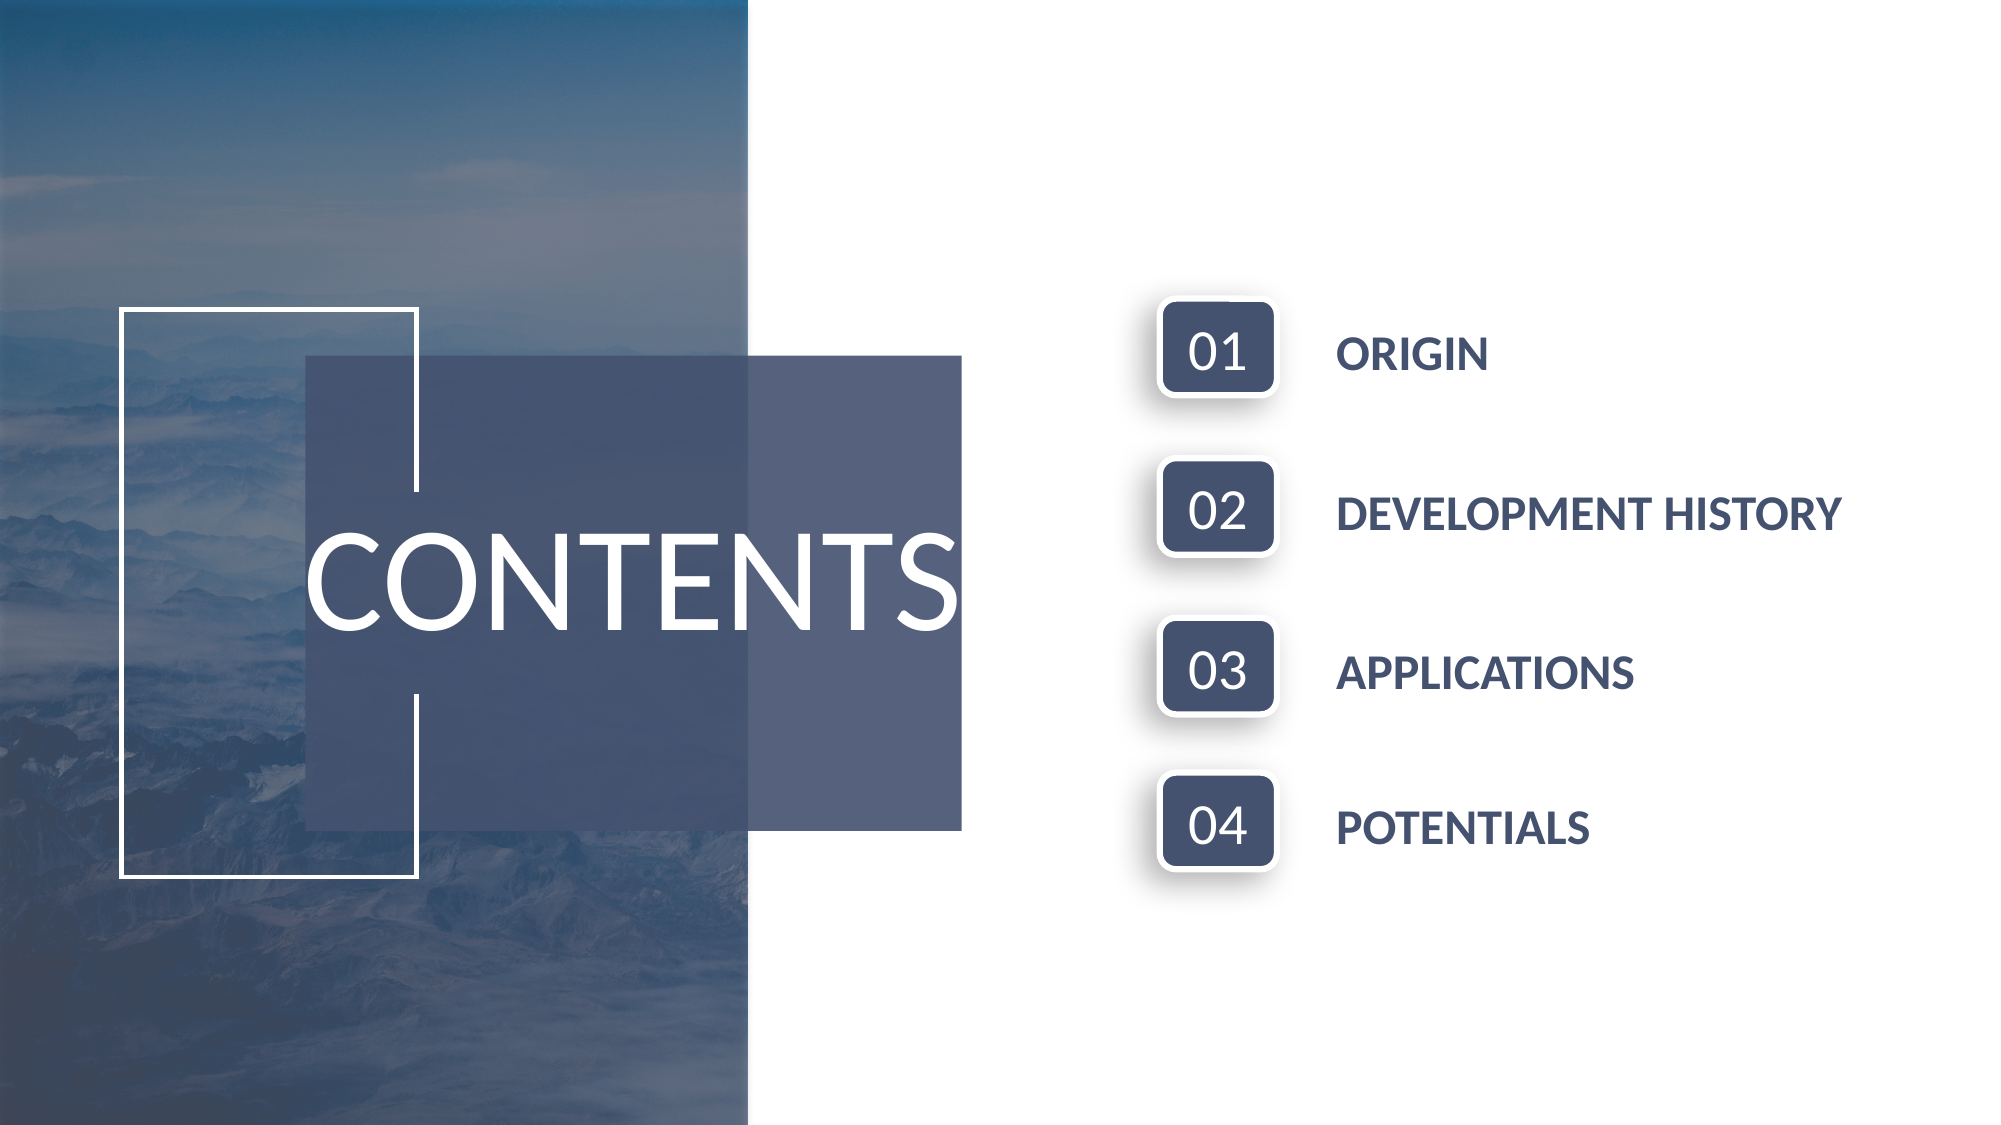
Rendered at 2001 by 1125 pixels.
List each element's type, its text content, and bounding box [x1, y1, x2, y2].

text_box ORIGIN [1321, 313, 1507, 389]
text_box 04 [1159, 772, 1277, 870]
text_box APPLICATIONS [1321, 632, 1654, 708]
picture [0, 0, 748, 1125]
text_box DEVELOPMENT HISTORY [1321, 472, 1882, 549]
text_box [752, 670, 962, 831]
text_box [752, 355, 962, 473]
text_box 02 [1159, 458, 1277, 555]
text_box 03 [1159, 617, 1277, 715]
text_box CONTENTS [752, 473, 1054, 670]
text_box POTENTIALS [1321, 787, 1609, 863]
text_box 01 [1159, 298, 1277, 396]
